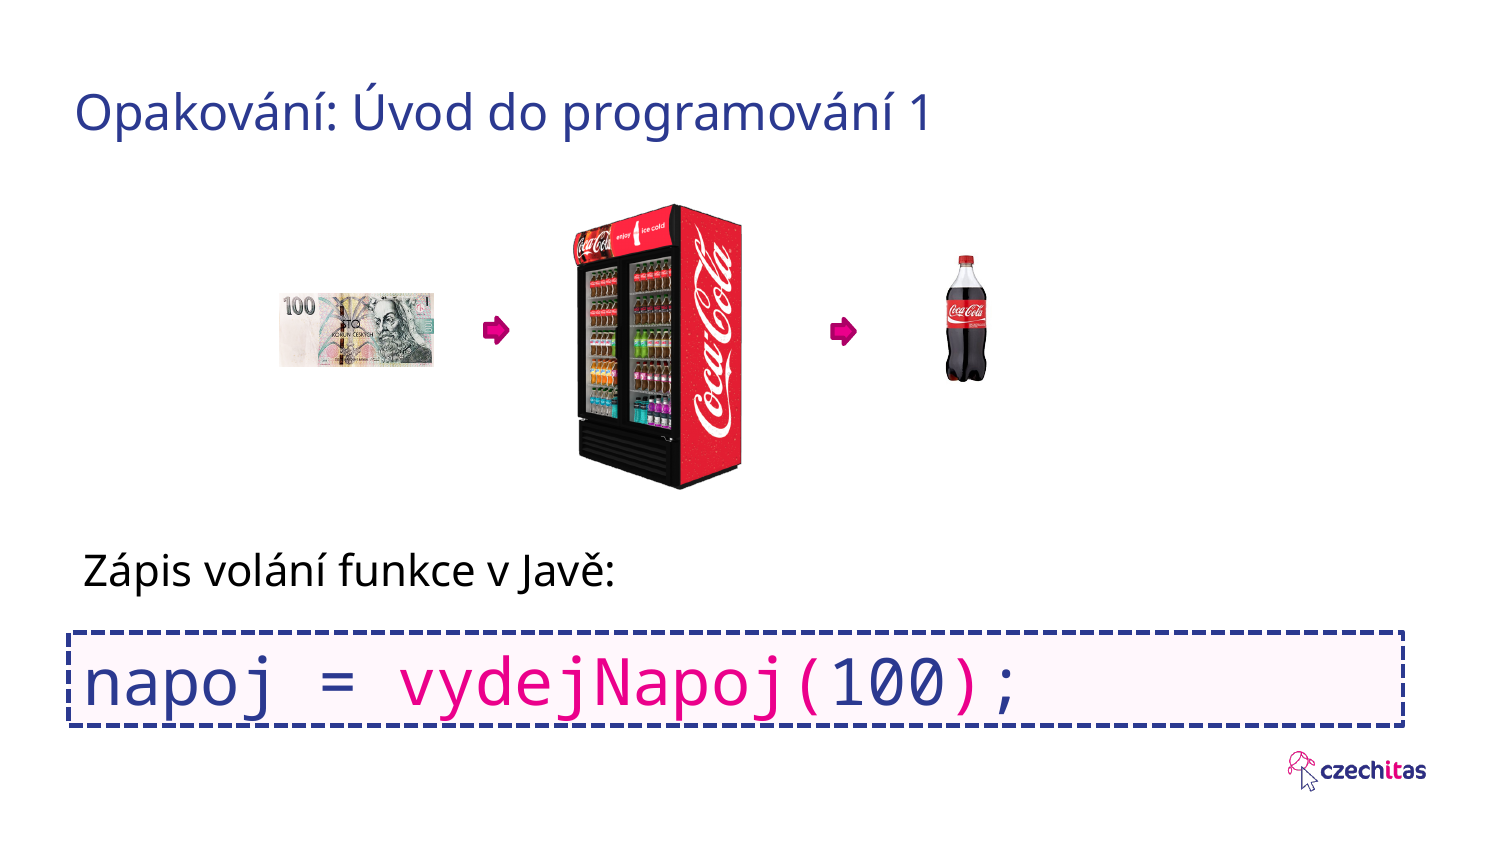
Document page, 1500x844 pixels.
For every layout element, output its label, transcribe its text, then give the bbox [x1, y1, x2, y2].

text_box napoj = vydejNapoj(100); [68, 632, 1404, 726]
picture [893, 252, 1038, 386]
picture [1287, 751, 1426, 792]
title Opakování: Úvod do programování 1 [74, 71, 1426, 148]
text_box [483, 315, 510, 345]
picture [279, 293, 434, 367]
text_box Zápis volání funkce v Javě: [68, 534, 1483, 639]
picture [544, 195, 773, 490]
text_box [830, 316, 857, 347]
